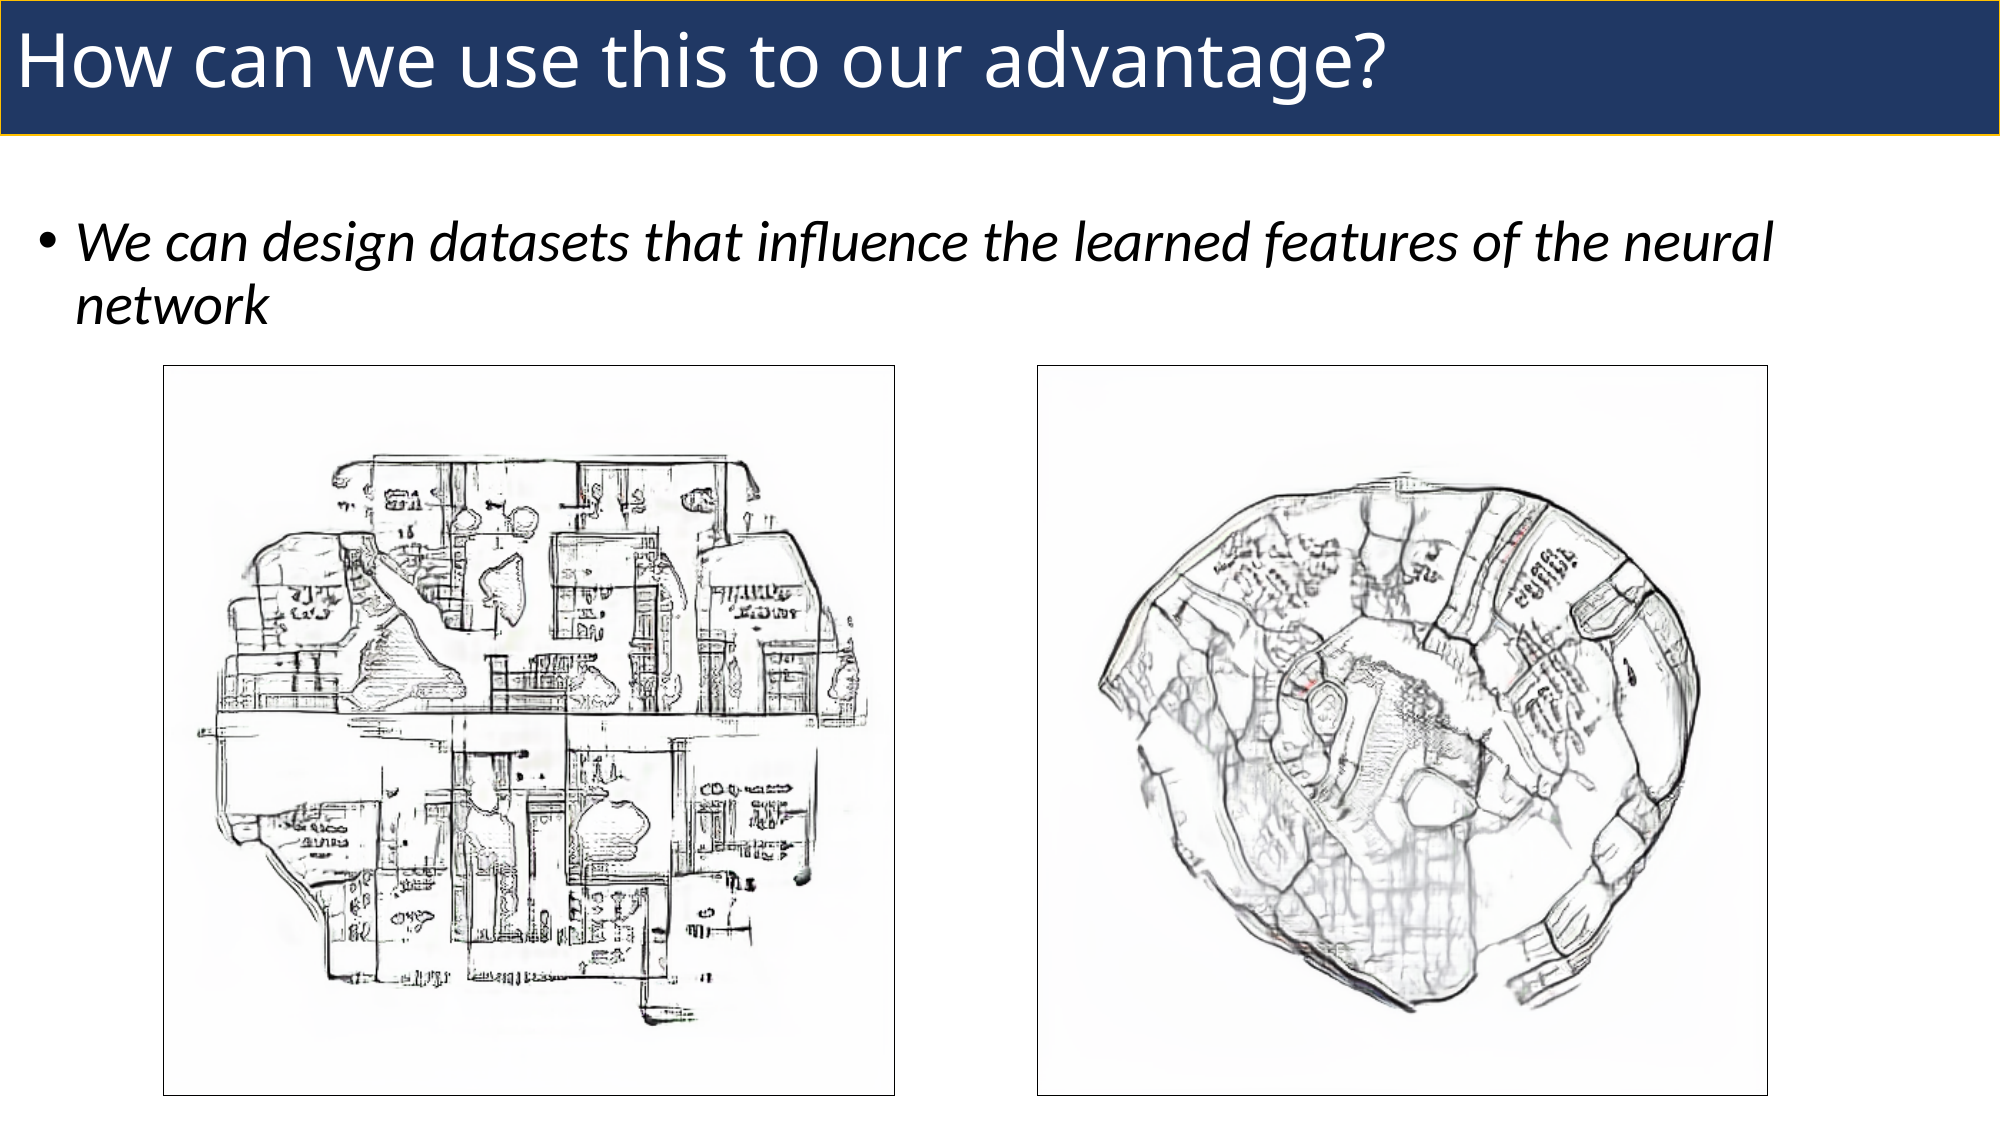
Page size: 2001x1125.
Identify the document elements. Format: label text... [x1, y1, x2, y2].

picture [163, 364, 895, 1096]
picture [1037, 364, 1768, 1096]
title How can we use this to our advantage? [0, 0, 2000, 127]
list We can design datasets that influence the learned features of the neural network [22, 204, 1958, 992]
text_box [0, 127, 2000, 136]
